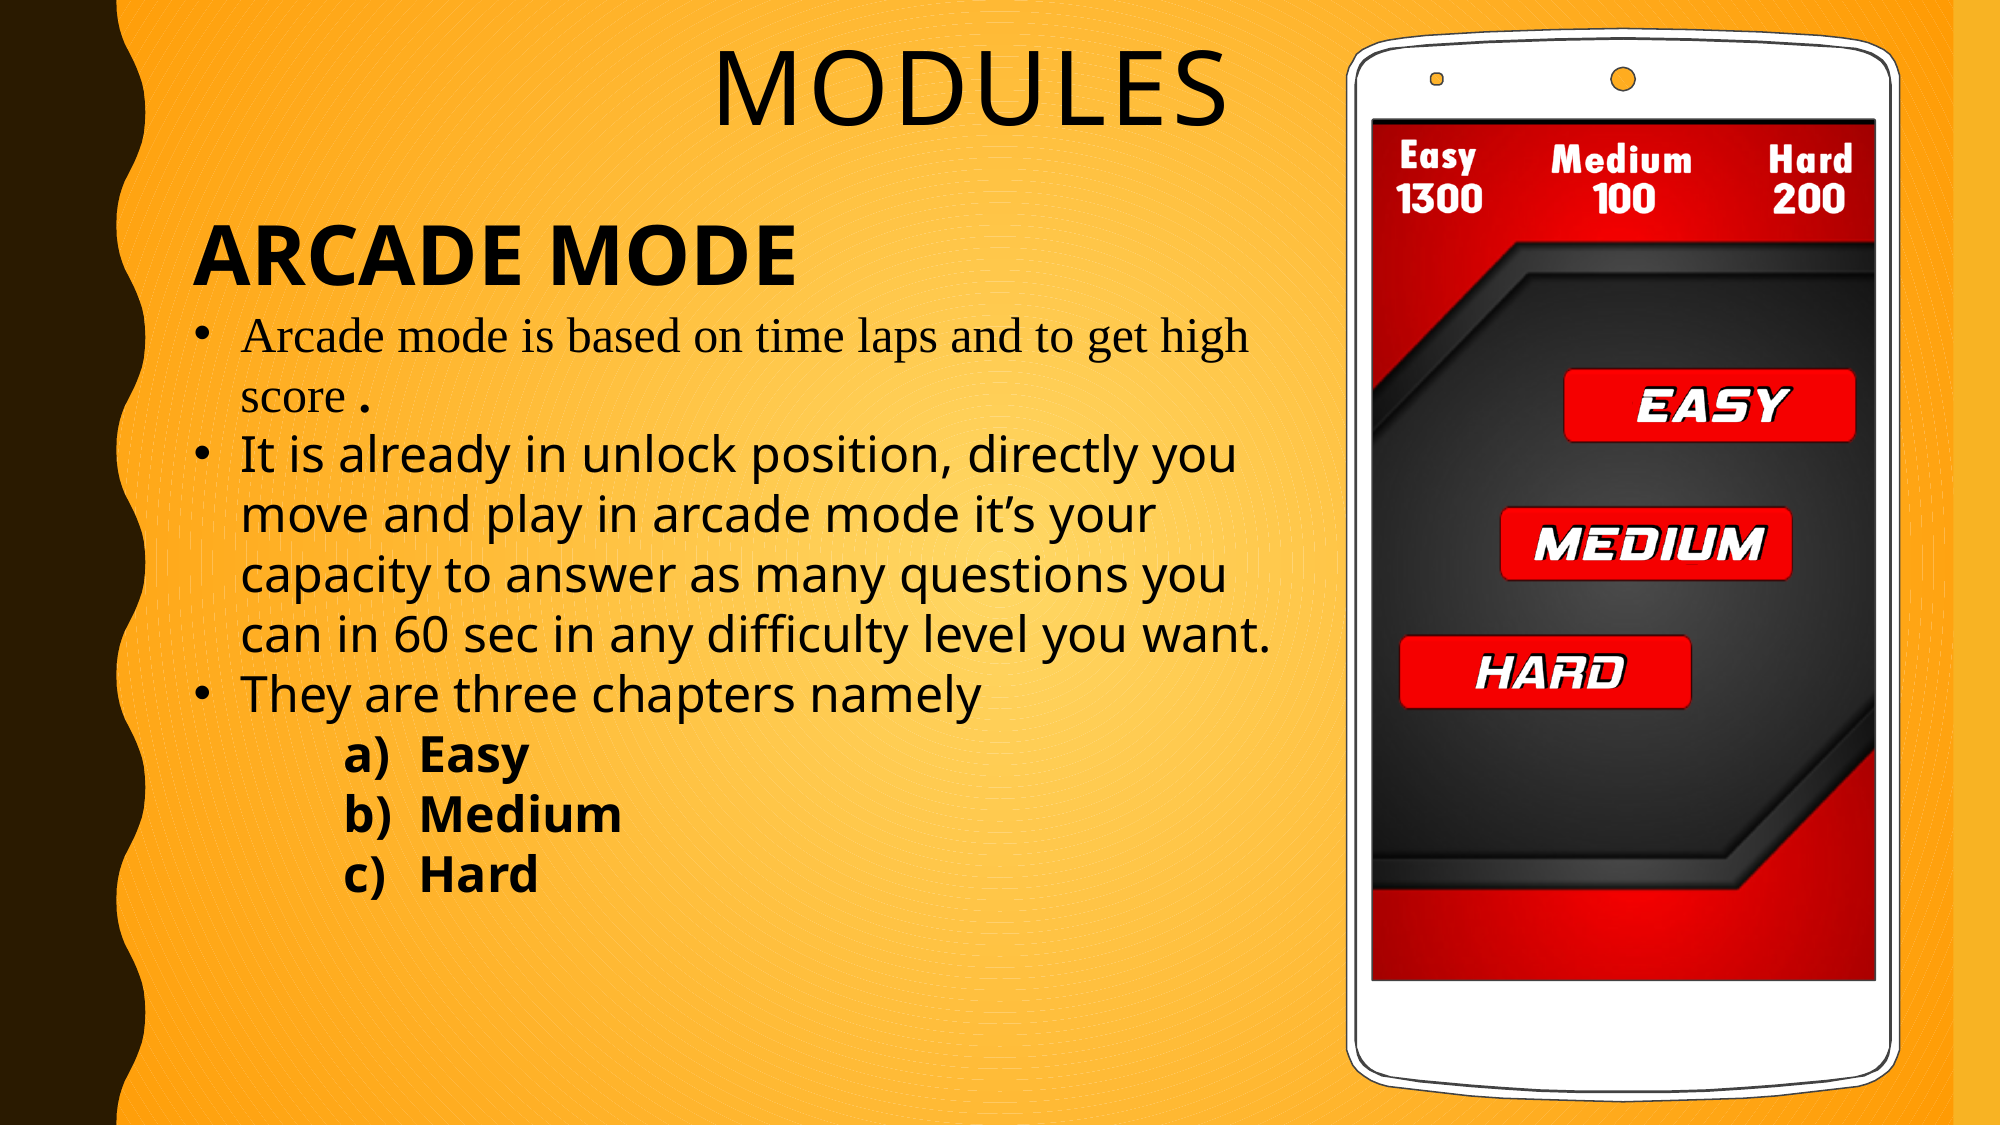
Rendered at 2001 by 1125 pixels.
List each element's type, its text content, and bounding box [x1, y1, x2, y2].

text_box ARCADE MODE Arcade mode is based on time laps and to get high score . It is already in unlock position, directly you move and play in arcade mode it’s your capacity to answer as many questions you can in 60 sec in any difficulty level you want. They are three chapters namely Easy Medium Hard [178, 194, 1299, 910]
picture [1373, 92, 1876, 1013]
text_box [1346, 28, 1900, 1102]
title Modules [393, 28, 1547, 157]
